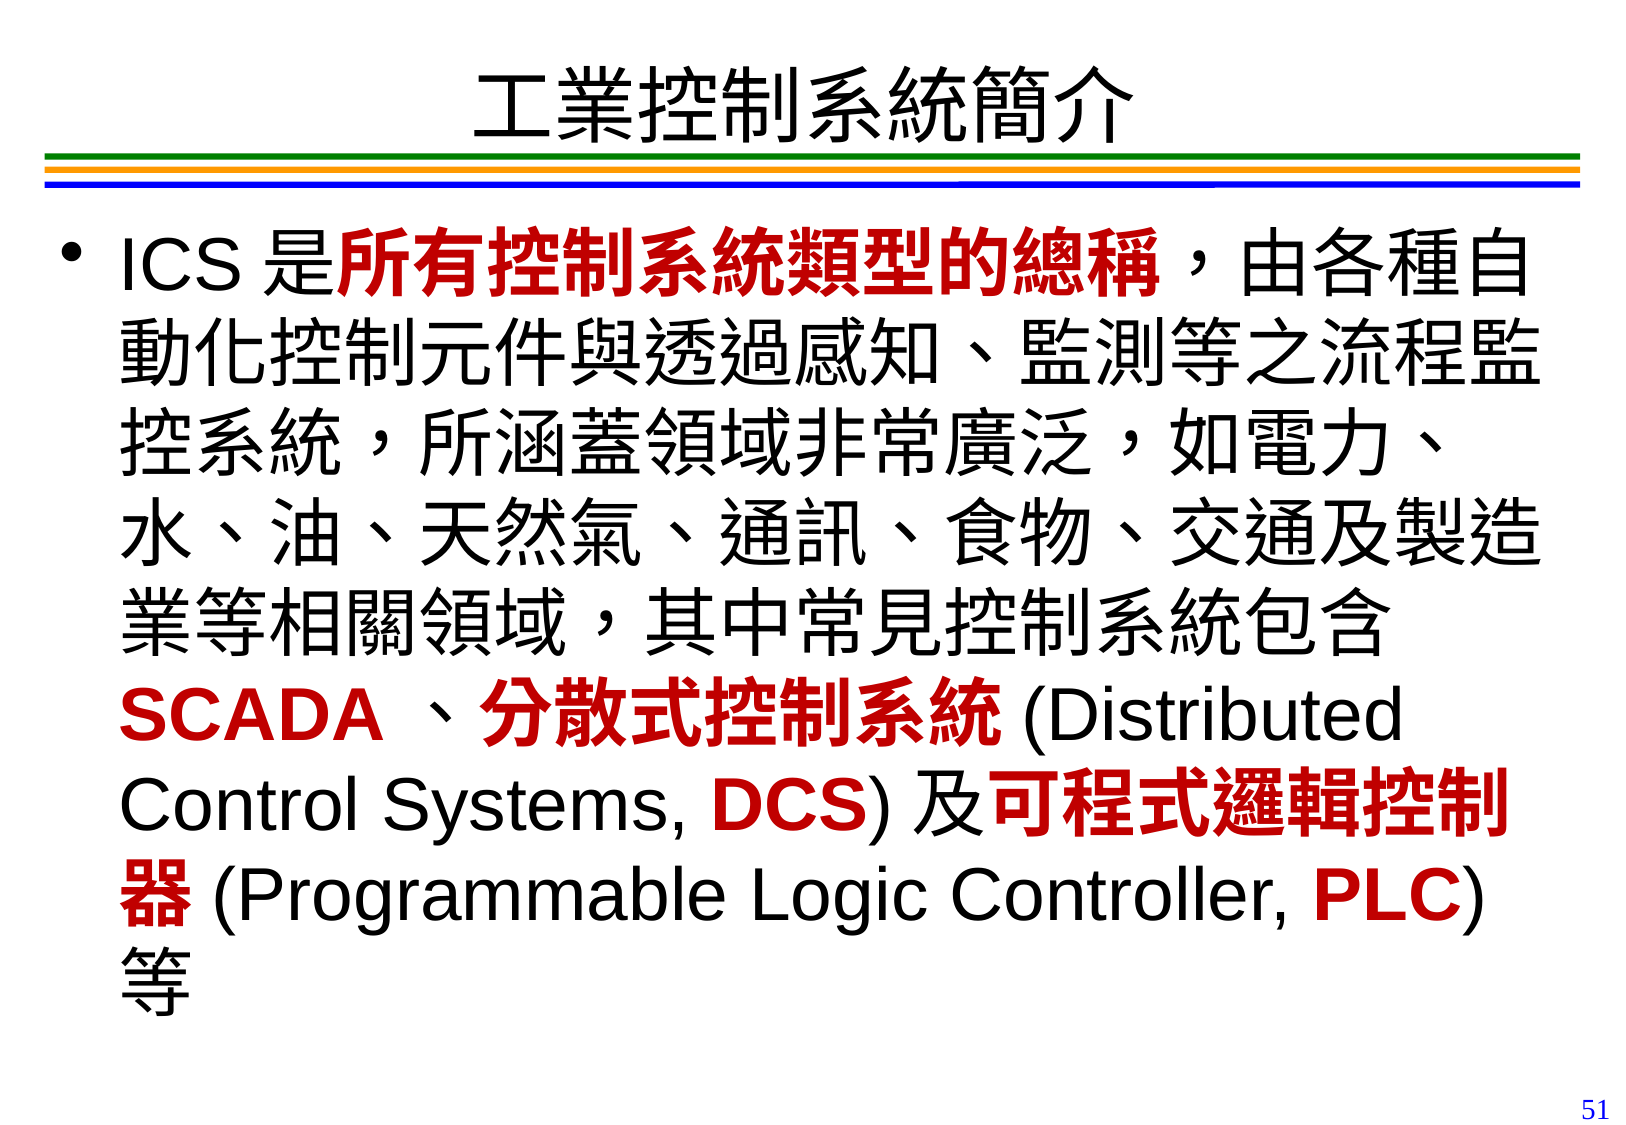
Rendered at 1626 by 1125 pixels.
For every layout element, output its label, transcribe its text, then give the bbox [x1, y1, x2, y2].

slide_number 51 [1246, 1082, 1625, 1119]
title 工業控制系統簡介 [81, 45, 1544, 161]
list ICS是所有控制系統類型的總稱，由各種自動化控制元件與透過感知、監測等之流程監控系統，所涵蓋領域非常廣泛，如電力、水、油、天然氣、通訊、食物、交通及製造業等相關領域，其中常見控制系統包含SCADA、分散式控制系統(Distributed Control Systems, DCS)及可程式邏輯控制器(Programmable Logic Controller, PLC)等 [44, 207, 1581, 1005]
